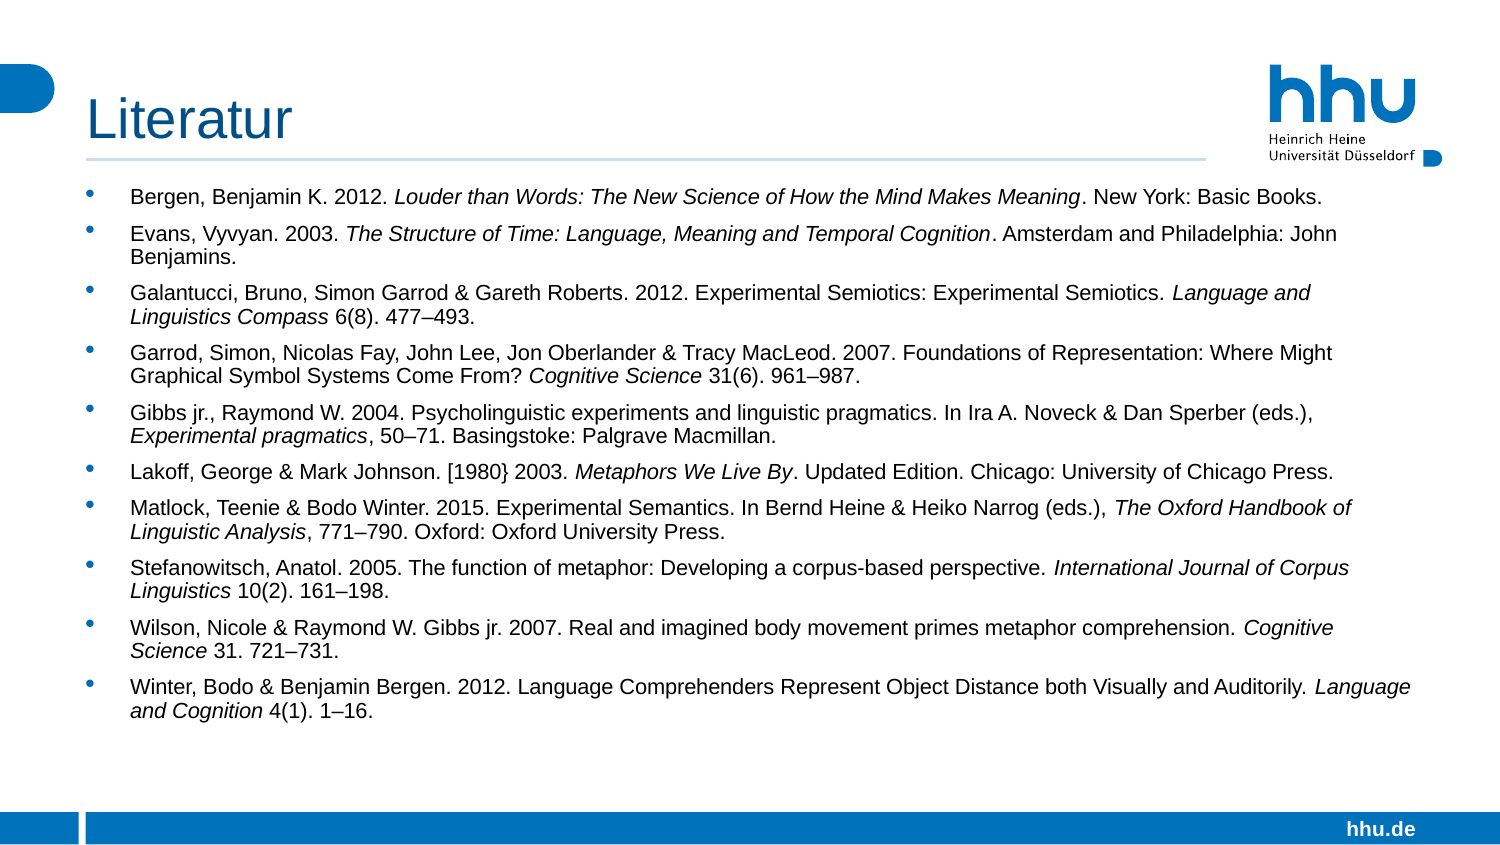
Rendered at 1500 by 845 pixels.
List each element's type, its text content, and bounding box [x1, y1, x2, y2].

title Literatur [86, 76, 1207, 151]
list Bergen, Benjamin K. 2012. Louder than Words: The New Science of How the Mind Makes Meaning. New York: Basic Books. Evans, Vyvyan. 2003. The Structure of Time: Language, Meaning and Temporal Cognition. Amsterdam and Philadelphia: John Benjamins. Galantucci, Bruno, Simon Garrod & Gareth Roberts. 2012. Experimental Semiotics: Experimental Semiotics. Language and Linguistics Compass 6(8). 477–493. Garrod, Simon, Nicolas Fay, John Lee, Jon Oberlander & Tracy MacLeod. 2007. Foundations of Representation: Where Might Graphical Symbol Systems Come From? Cognitive Science 31(6). 961–987. Gibbs jr., Raymond W. 2004. Psycholinguistic experiments and linguistic pragmatics. In Ira A. Noveck & Dan Sperber (eds.), Experimental pragmatics, 50–71. Basingstoke: Palgrave Macmillan. Lakoff, George & Mark Johnson. [1980} 2003. Metaphors We Live By. Updated Edition. Chicago: University of Chicago Press. Matlock, Teenie & Bodo Winter. 2015. Experimental Semantics. In Bernd Heine & Heiko Narrog (eds.), The Oxford Handbook of Linguistic Analysis, 771–790. Oxford: Oxford University Press. Stefanowitsch, Anatol. 2005. The function of metaphor: Developing a corpus-based perspective. International Journal of Corpus Linguistics 10(2). 161–198. Wilson, Nicole & Raymond W. Gibbs jr. 2007. Real and imagined body movement primes metaphor comprehension. Cognitive Science 31. 721–731. Winter, Bodo & Benjamin Bergen. 2012. Language Comprehenders Represent Object Distance both Visually and Auditorily. Language and Cognition 4(1). 1–16. [86, 174, 1416, 736]
